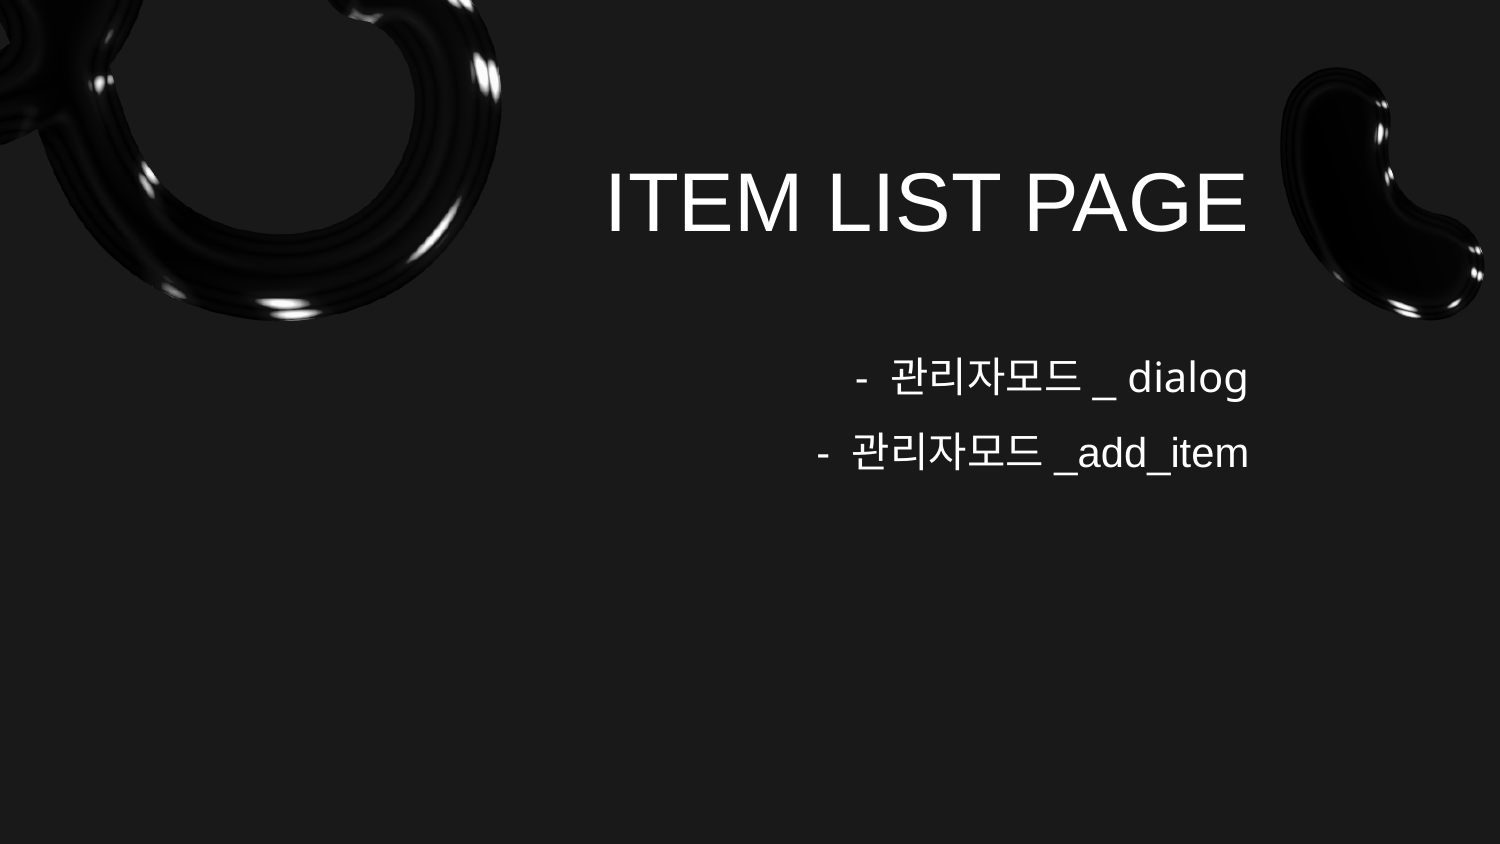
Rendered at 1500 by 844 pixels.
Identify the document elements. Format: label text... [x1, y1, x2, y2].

subtitle ITEM LIST PAGE [478, 77, 1255, 320]
text_box - 관리자모드_ dialog [549, 332, 1265, 420]
text_box - 관리자모드_add_item [549, 420, 1265, 494]
picture [0, 0, 538, 422]
picture [1239, 45, 1500, 343]
